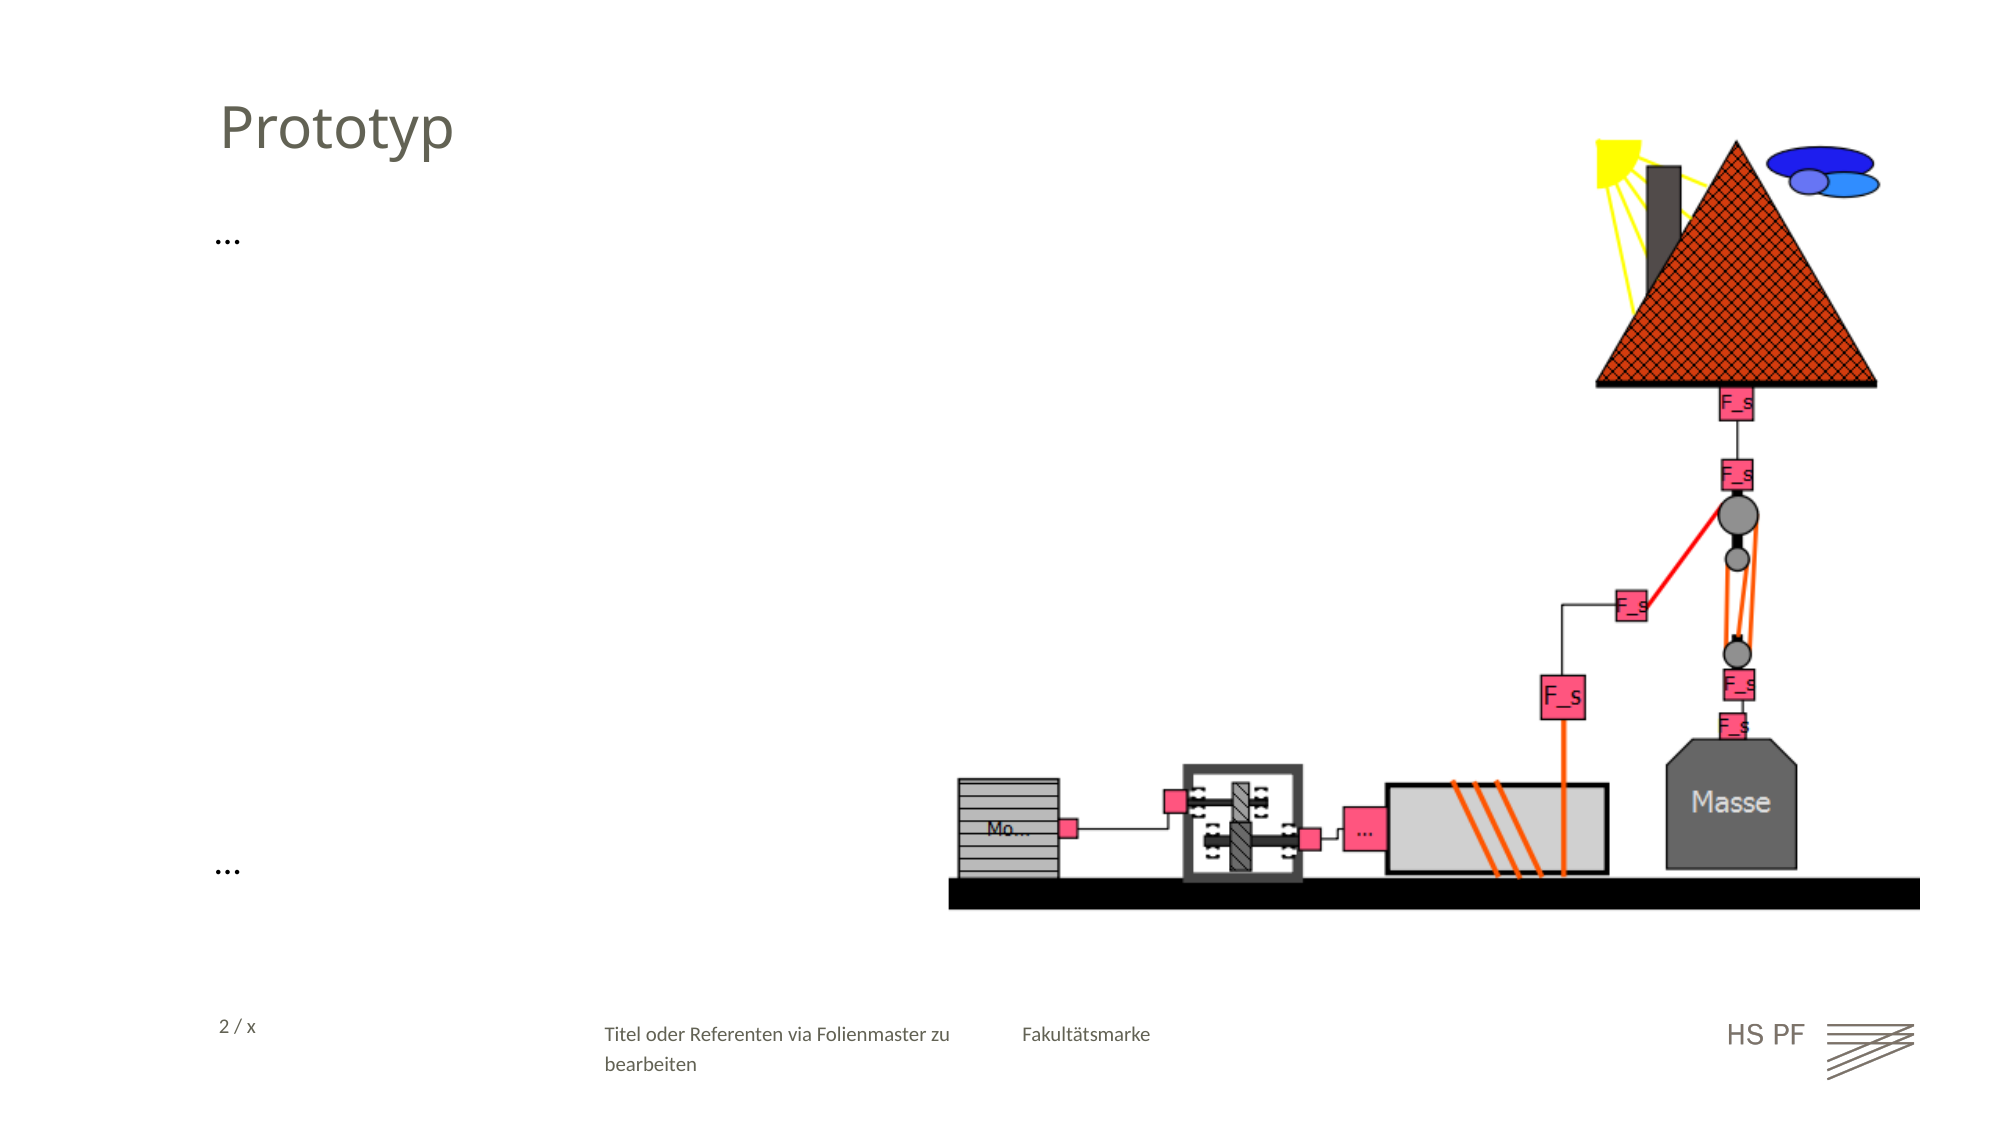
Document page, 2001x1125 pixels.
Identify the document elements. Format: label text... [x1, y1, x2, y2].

picture [1708, 1003, 1935, 1107]
picture [948, 111, 1920, 916]
title Prototyp [219, 98, 1783, 189]
text_box … … [200, 199, 910, 890]
